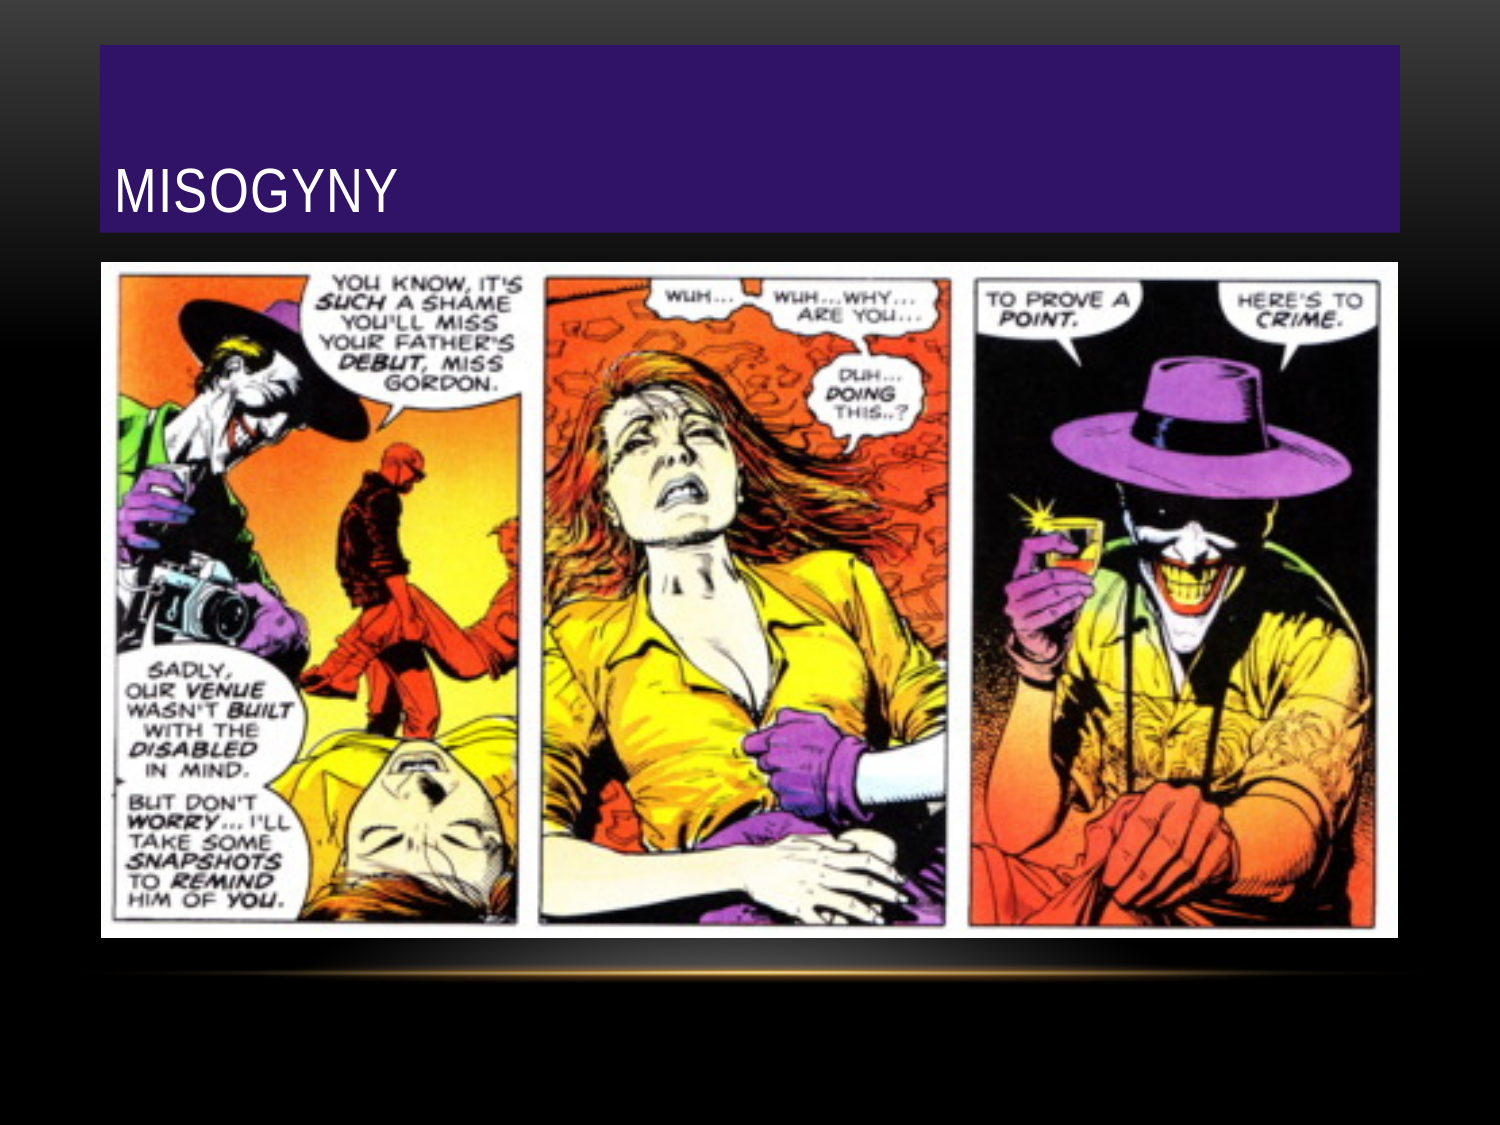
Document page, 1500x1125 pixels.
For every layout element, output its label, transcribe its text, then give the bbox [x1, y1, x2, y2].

picture [0, 0, 1500, 1125]
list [99, 262, 1401, 938]
title Misogyny [99, 45, 1400, 233]
